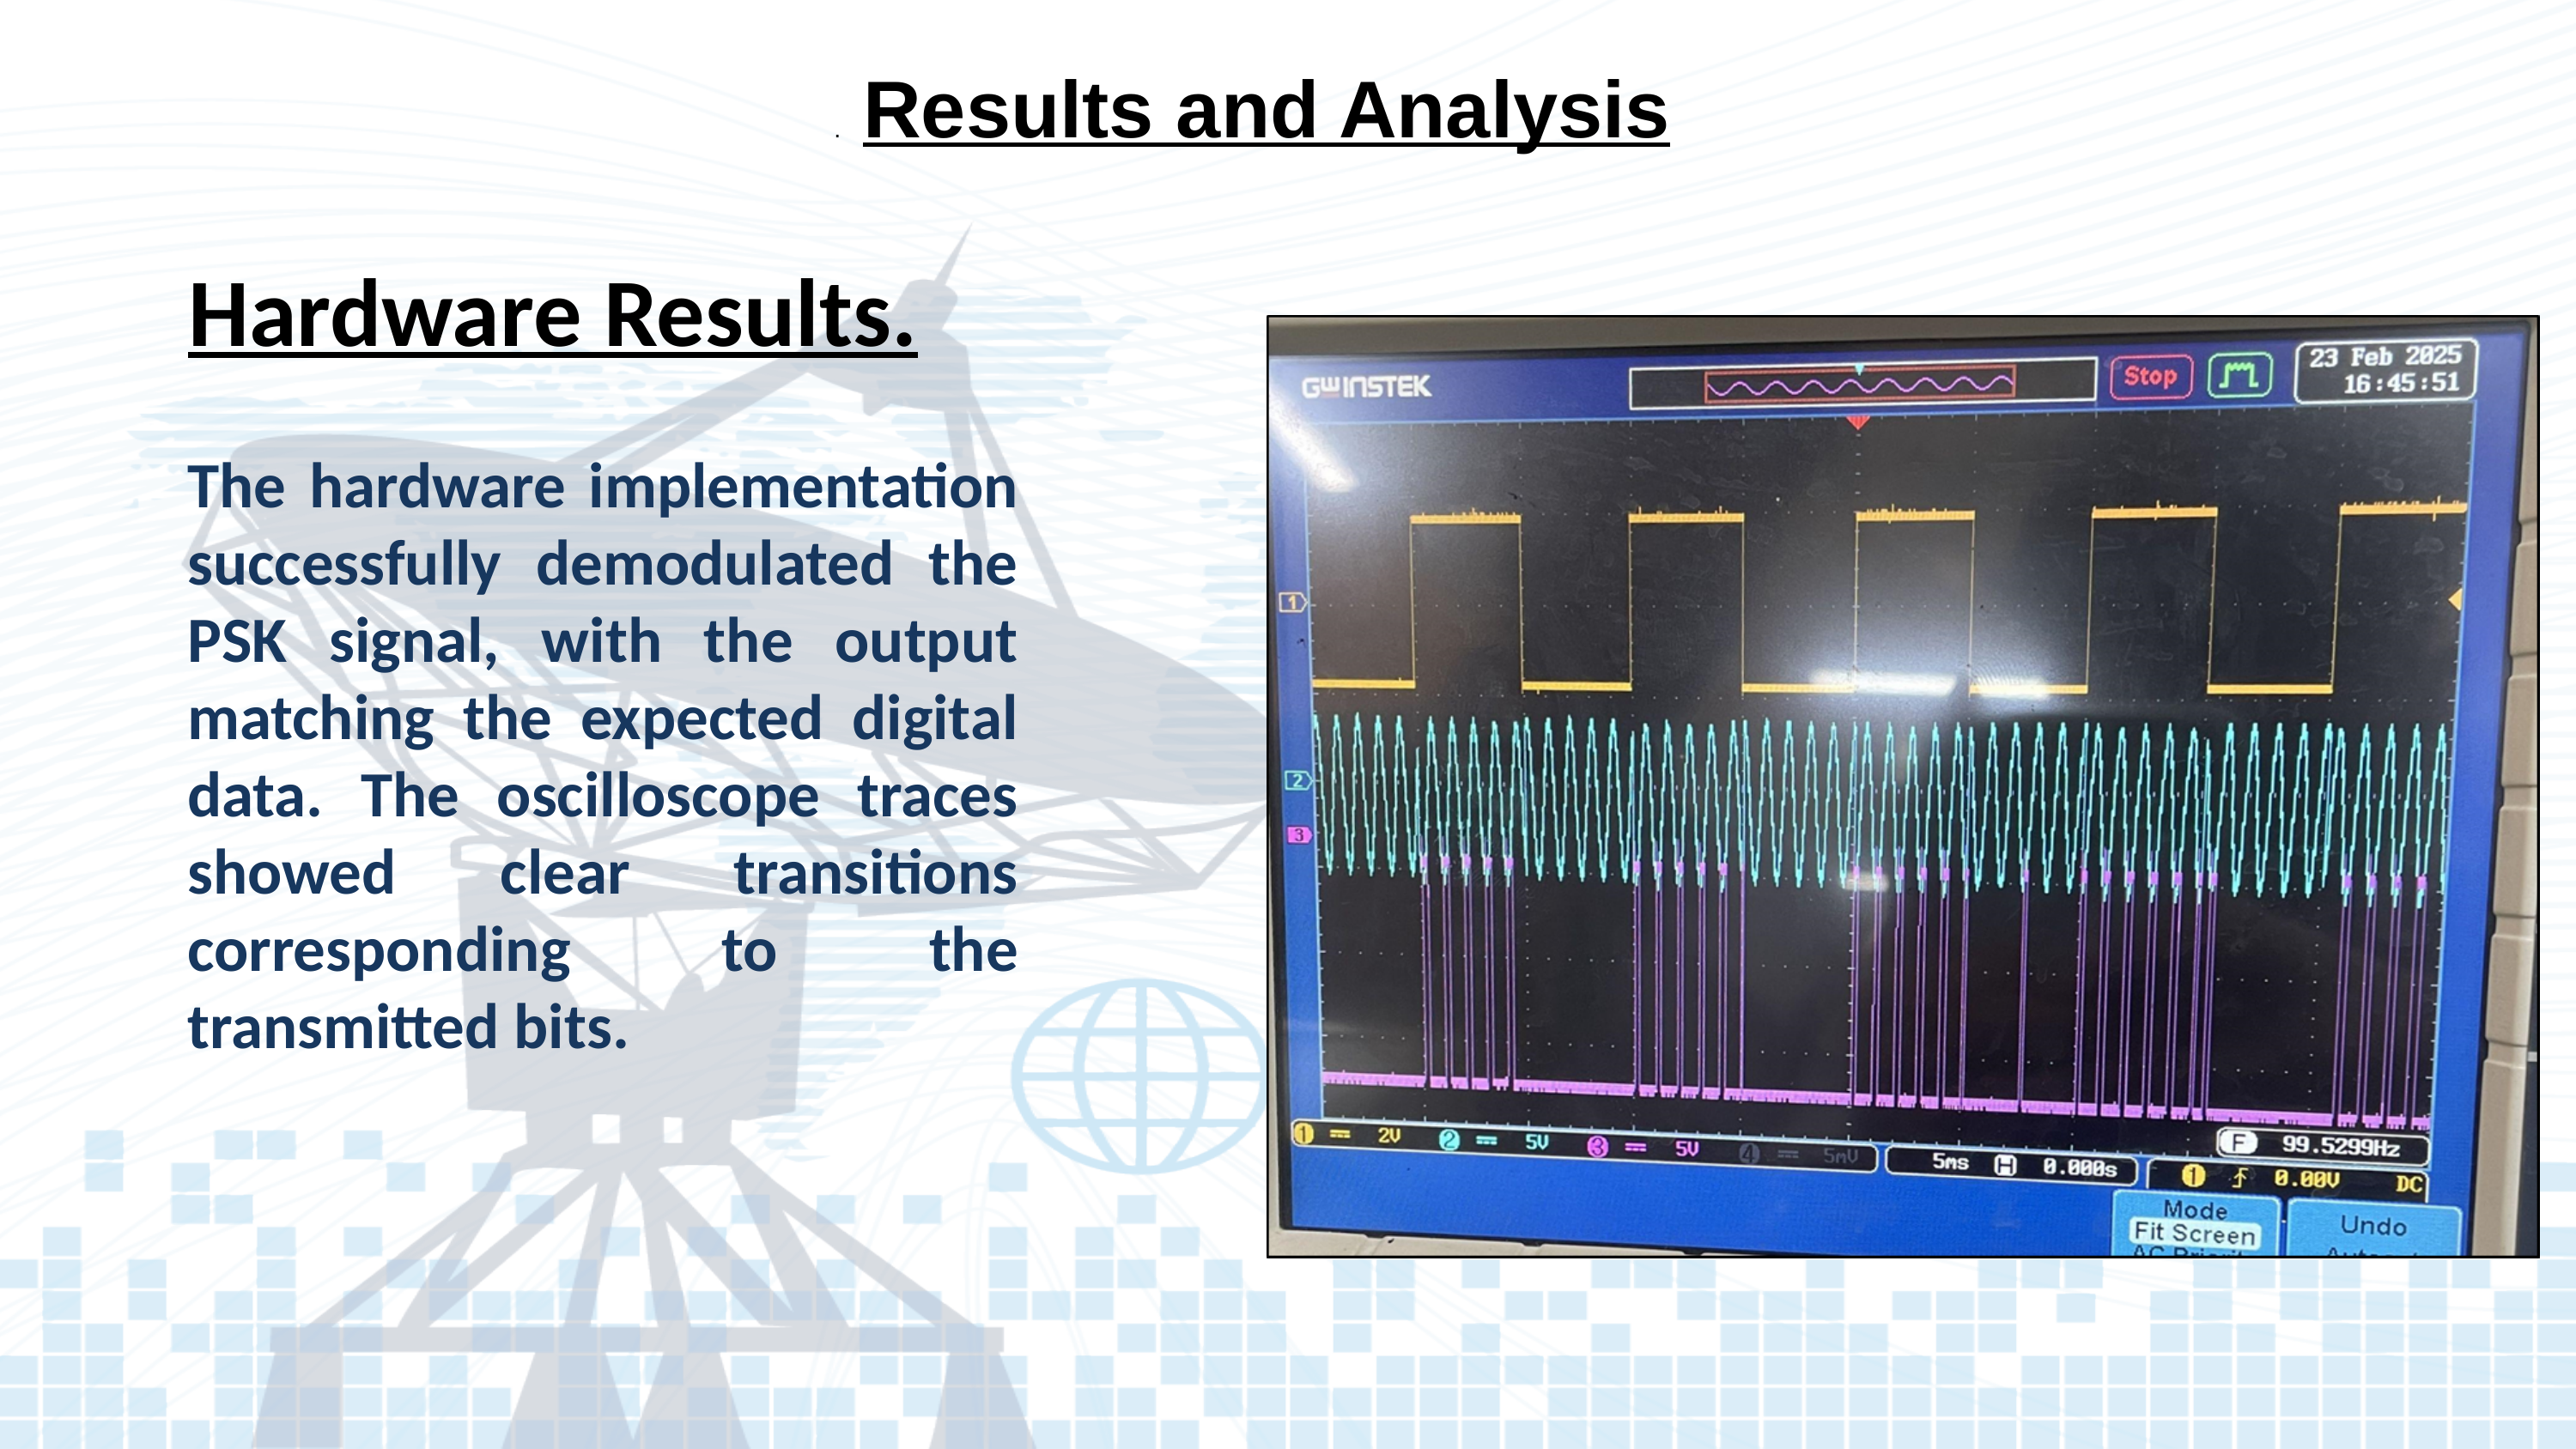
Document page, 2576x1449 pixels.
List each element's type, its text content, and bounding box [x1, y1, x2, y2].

text_box Hardware Results. [172, 241, 975, 373]
text_box The hardware implementation successfully demodulated the PSK signal, with the output matching the expected digital data. The oscilloscope traces showed clear transitions corresponding to the transmitted bits. [174, 436, 1032, 1068]
picture [1266, 315, 2540, 1258]
text_box . Results and Analysis [817, 49, 1826, 162]
